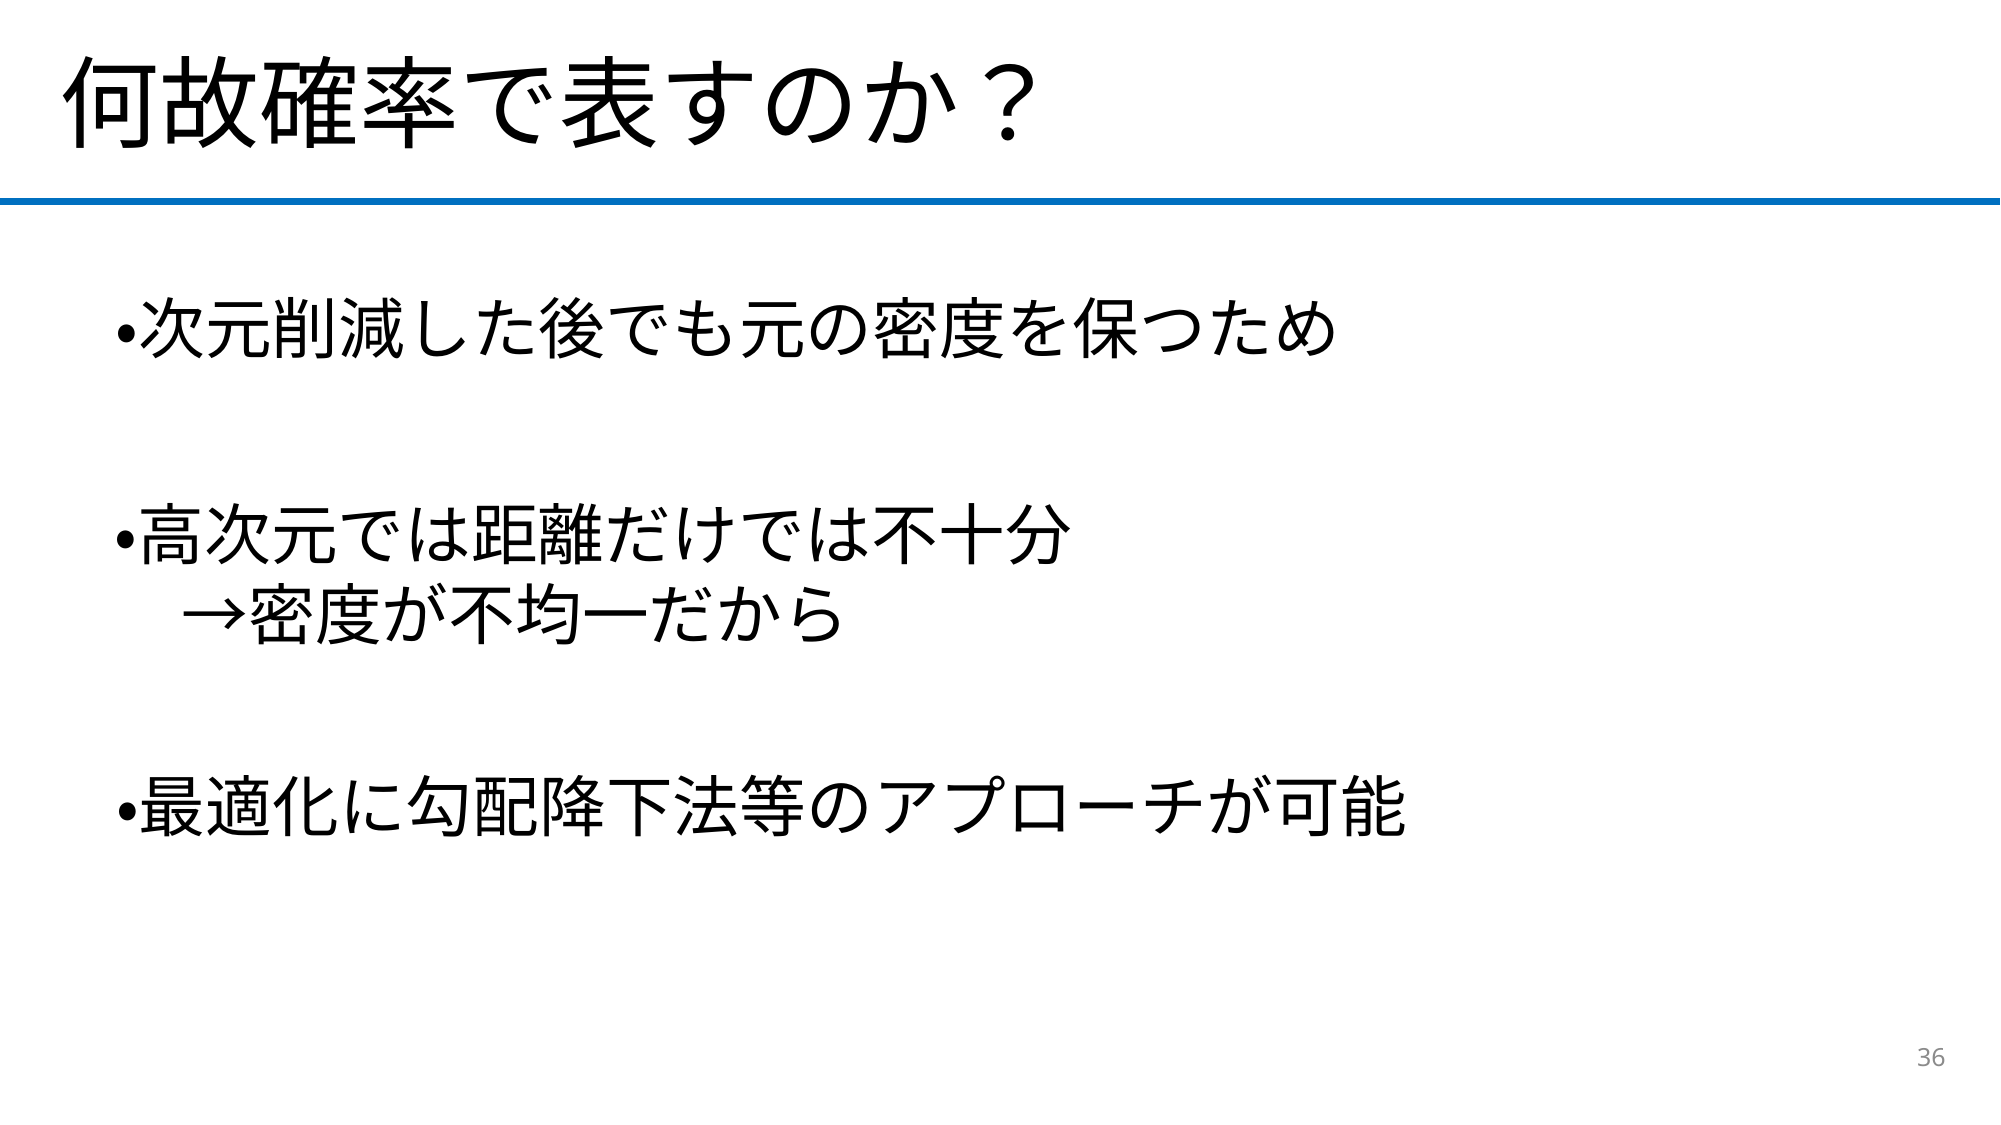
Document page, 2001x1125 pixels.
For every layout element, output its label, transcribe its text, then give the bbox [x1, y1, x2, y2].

text_box ・次元削減した後でも元の密度を保つため [101, 279, 1356, 374]
slide_number 36 [1855, 1028, 1961, 1089]
text_box ・高次元では距離だけでは不十分 →密度が不均一だから [100, 485, 1087, 660]
text_box ・最適化に勾配降下法等のアプローチが可能 [101, 757, 1423, 852]
text_box 何故確率で表すのか？ [45, 32, 1075, 168]
